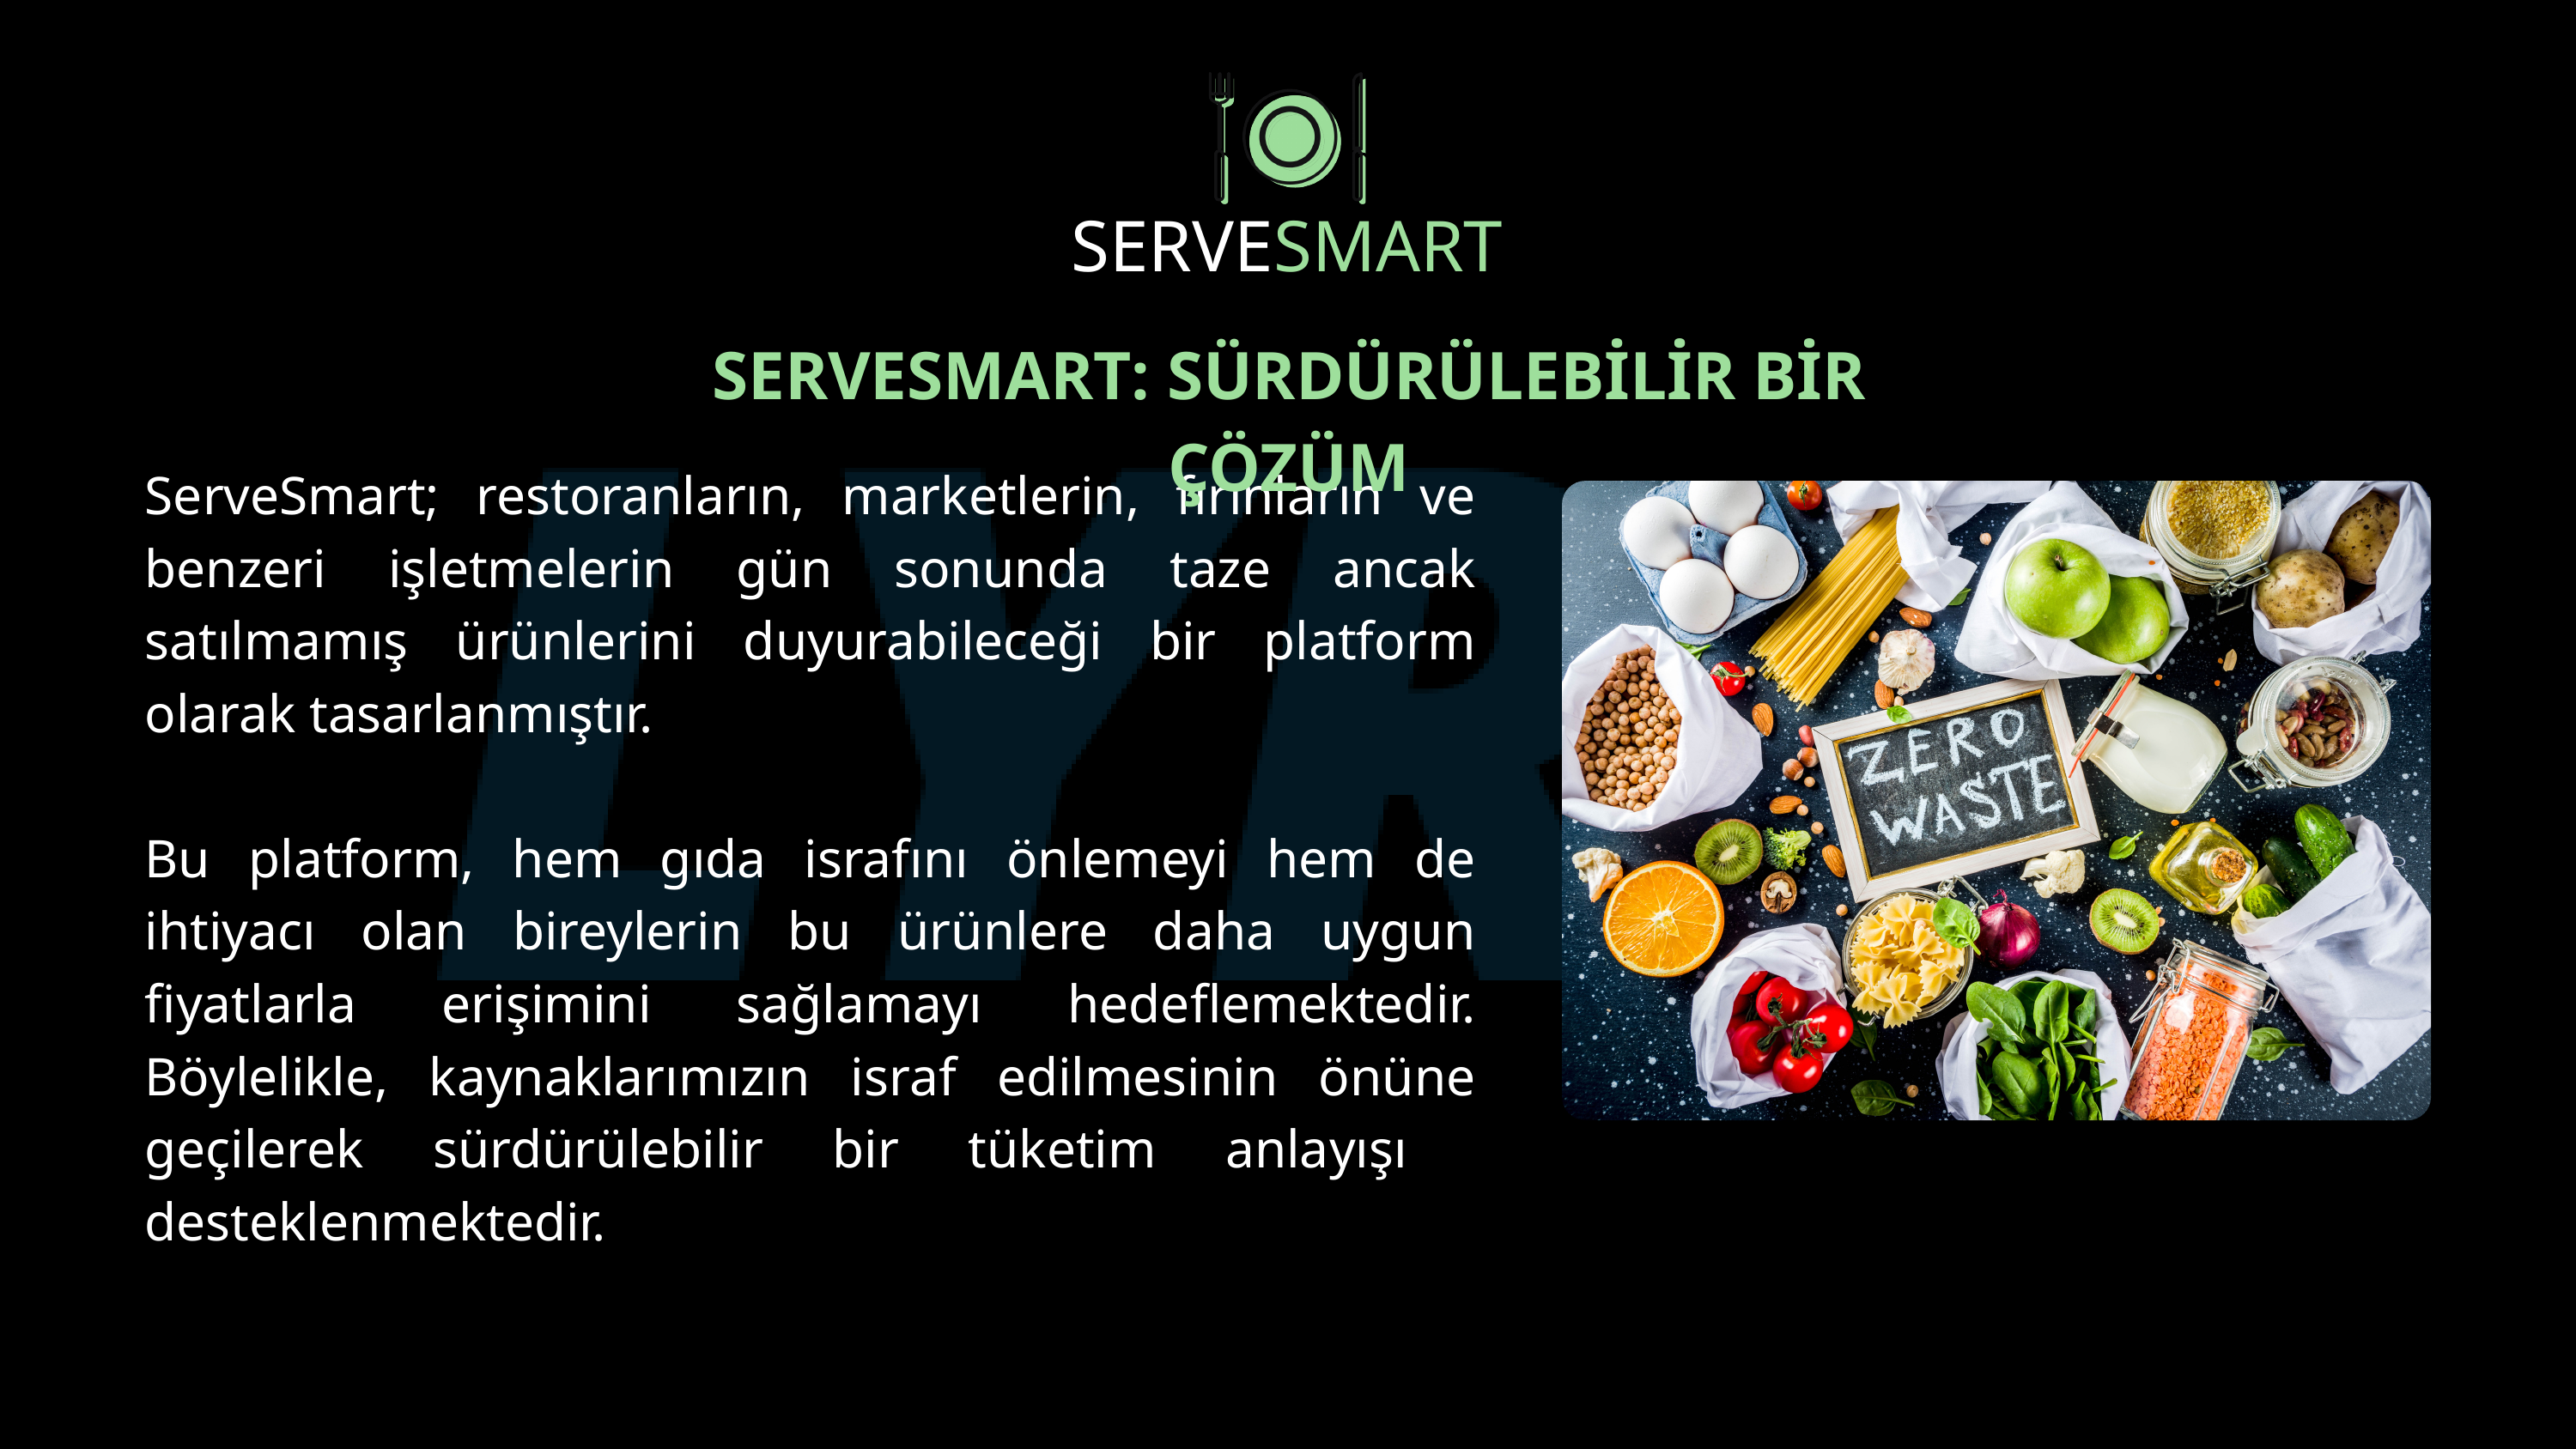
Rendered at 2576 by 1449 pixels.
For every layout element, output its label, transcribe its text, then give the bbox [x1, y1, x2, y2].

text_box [1035, 72, 1540, 288]
text_box [30, 30, 2546, 1419]
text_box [1561, 480, 2432, 1121]
text_box SERVESMART: SÜRDÜRÜLEBİLİR BİR ÇÖZÜM [622, 321, 1955, 505]
text_box ServeSmart; restoranların, marketlerin, fırınların ve benzeri işletmelerin gün sonunda taze ancak satılmamış ürünlerini duyurabileceği bir platform olarak tasarlanmıştır. Bu platform, hem gıda israfını önlemeyi hem de ihtiyacı olan bireylerin bu ürünlere daha uygun fiyatlarla erişimini sağlamayı hedeflemektedir. Böylelikle, kaynaklarımızın israf edilmesinin önüne geçilerek sürdürülebilir bir tüketim anlayışı desteklenmektedir. [144, 452, 1478, 1324]
